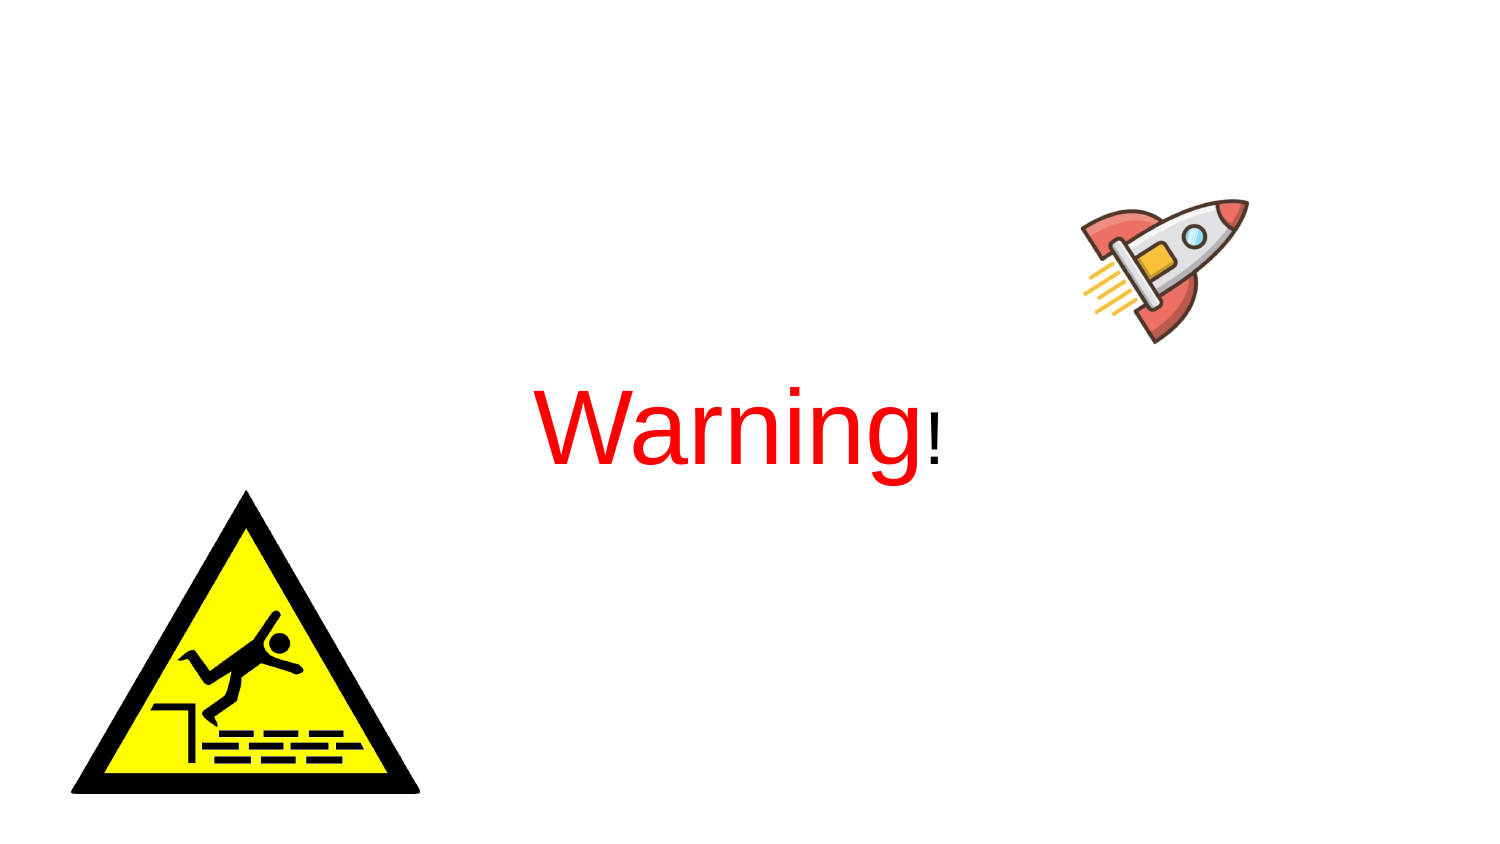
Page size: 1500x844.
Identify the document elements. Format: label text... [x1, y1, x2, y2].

picture [964, 48, 1376, 458]
picture [71, 490, 420, 794]
title Warning! [51, 352, 1449, 491]
